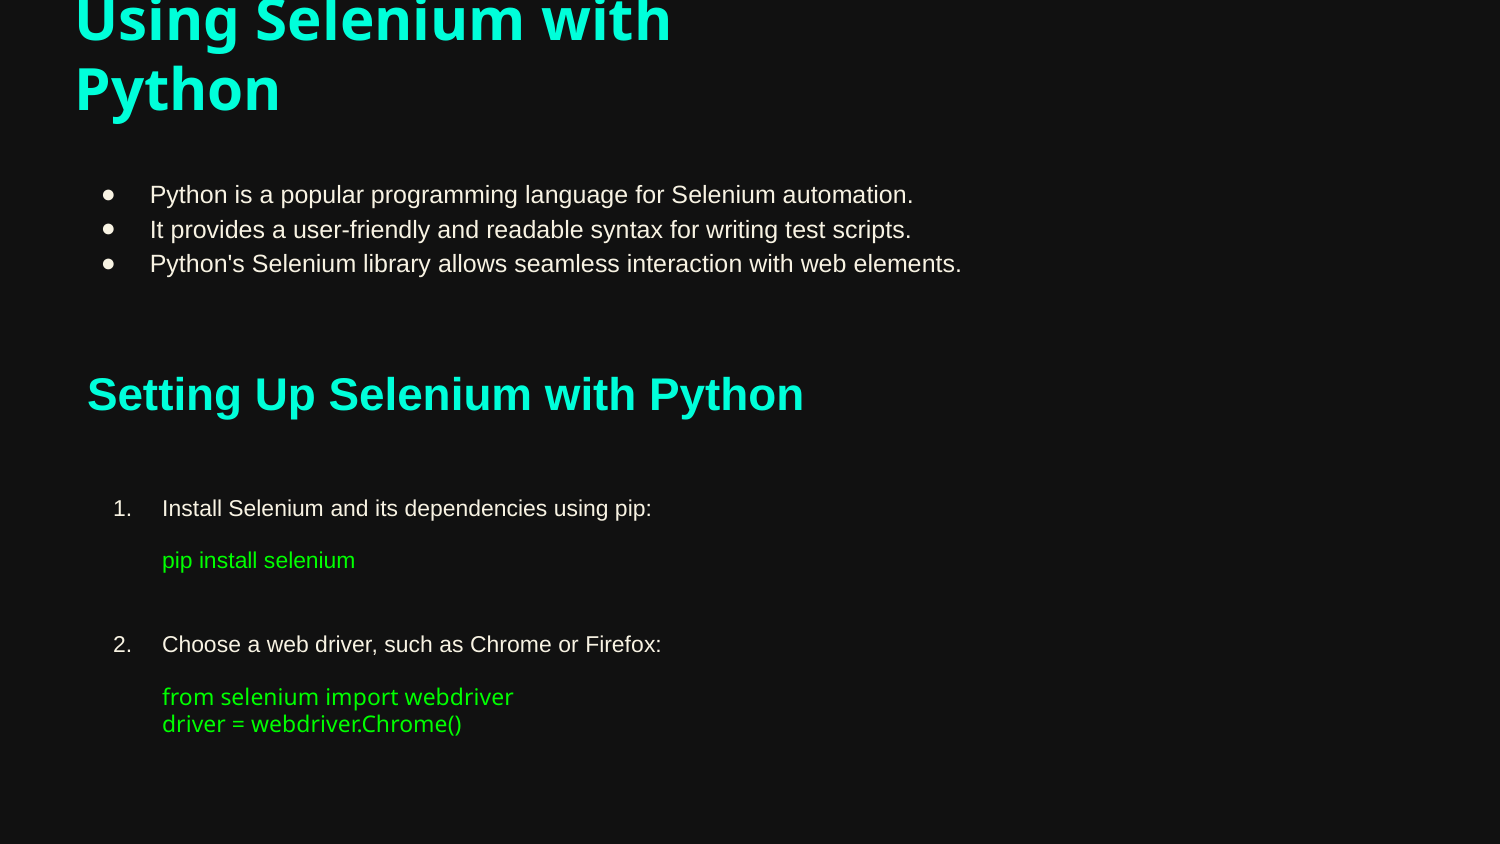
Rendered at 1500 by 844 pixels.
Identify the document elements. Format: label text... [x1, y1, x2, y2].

title Using Selenium with Python [59, 26, 905, 138]
text_box Install Selenium and its dependencies using pip: pip install selenium Choose a web driver, such as Chrome or Firefox: from selenium import webdriver driver = webdriver.Chrome() [72, 474, 1076, 752]
text_box Python is a popular programming language for Selenium automation. It provides a user-friendly and readable syntax for writing test scripts. Python's Selenium library allows seamless interaction with web elements. [59, 159, 1076, 328]
text_box Setting Up Selenium with Python [72, 349, 952, 435]
